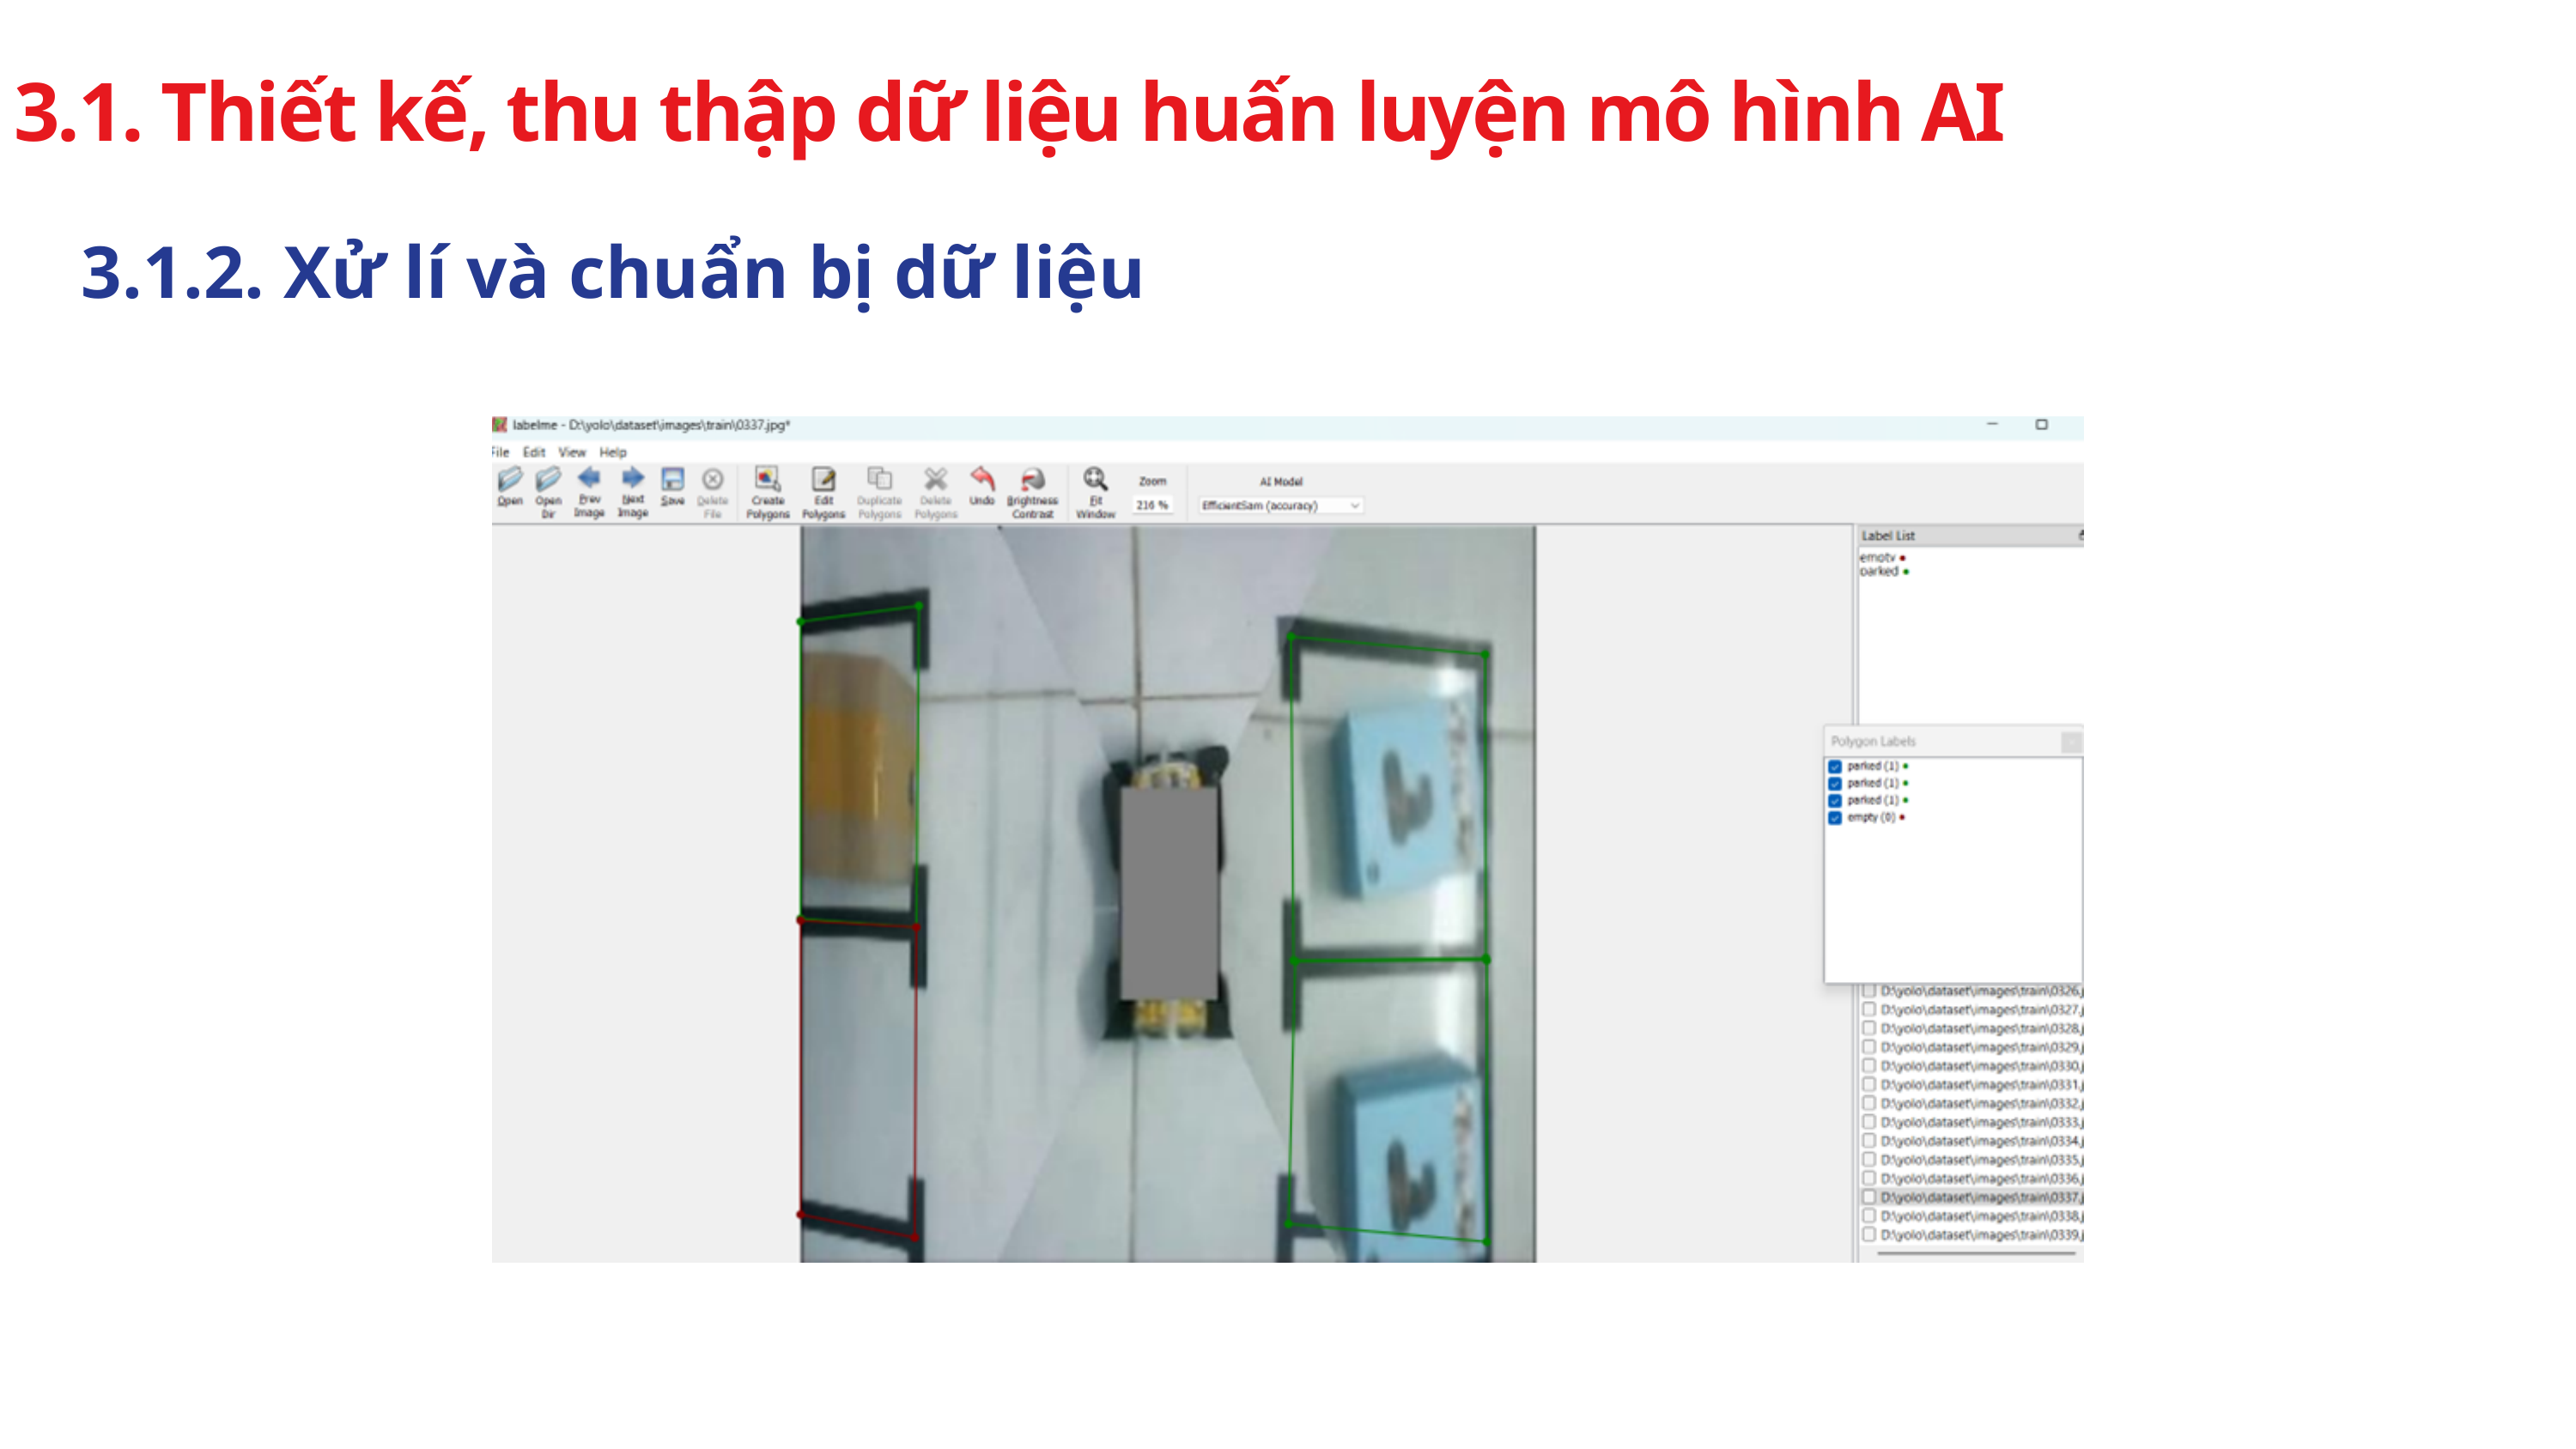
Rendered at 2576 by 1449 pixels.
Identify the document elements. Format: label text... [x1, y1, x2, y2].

text_box [492, 416, 2084, 1263]
text_box 3.1. Thiết kế, thu thập dữ liệu huấn luyện mô hình AI [0, 44, 2020, 157]
text_box 3.1.2. Xử lí và chuẩn bị dữ liệu [81, 212, 1747, 313]
